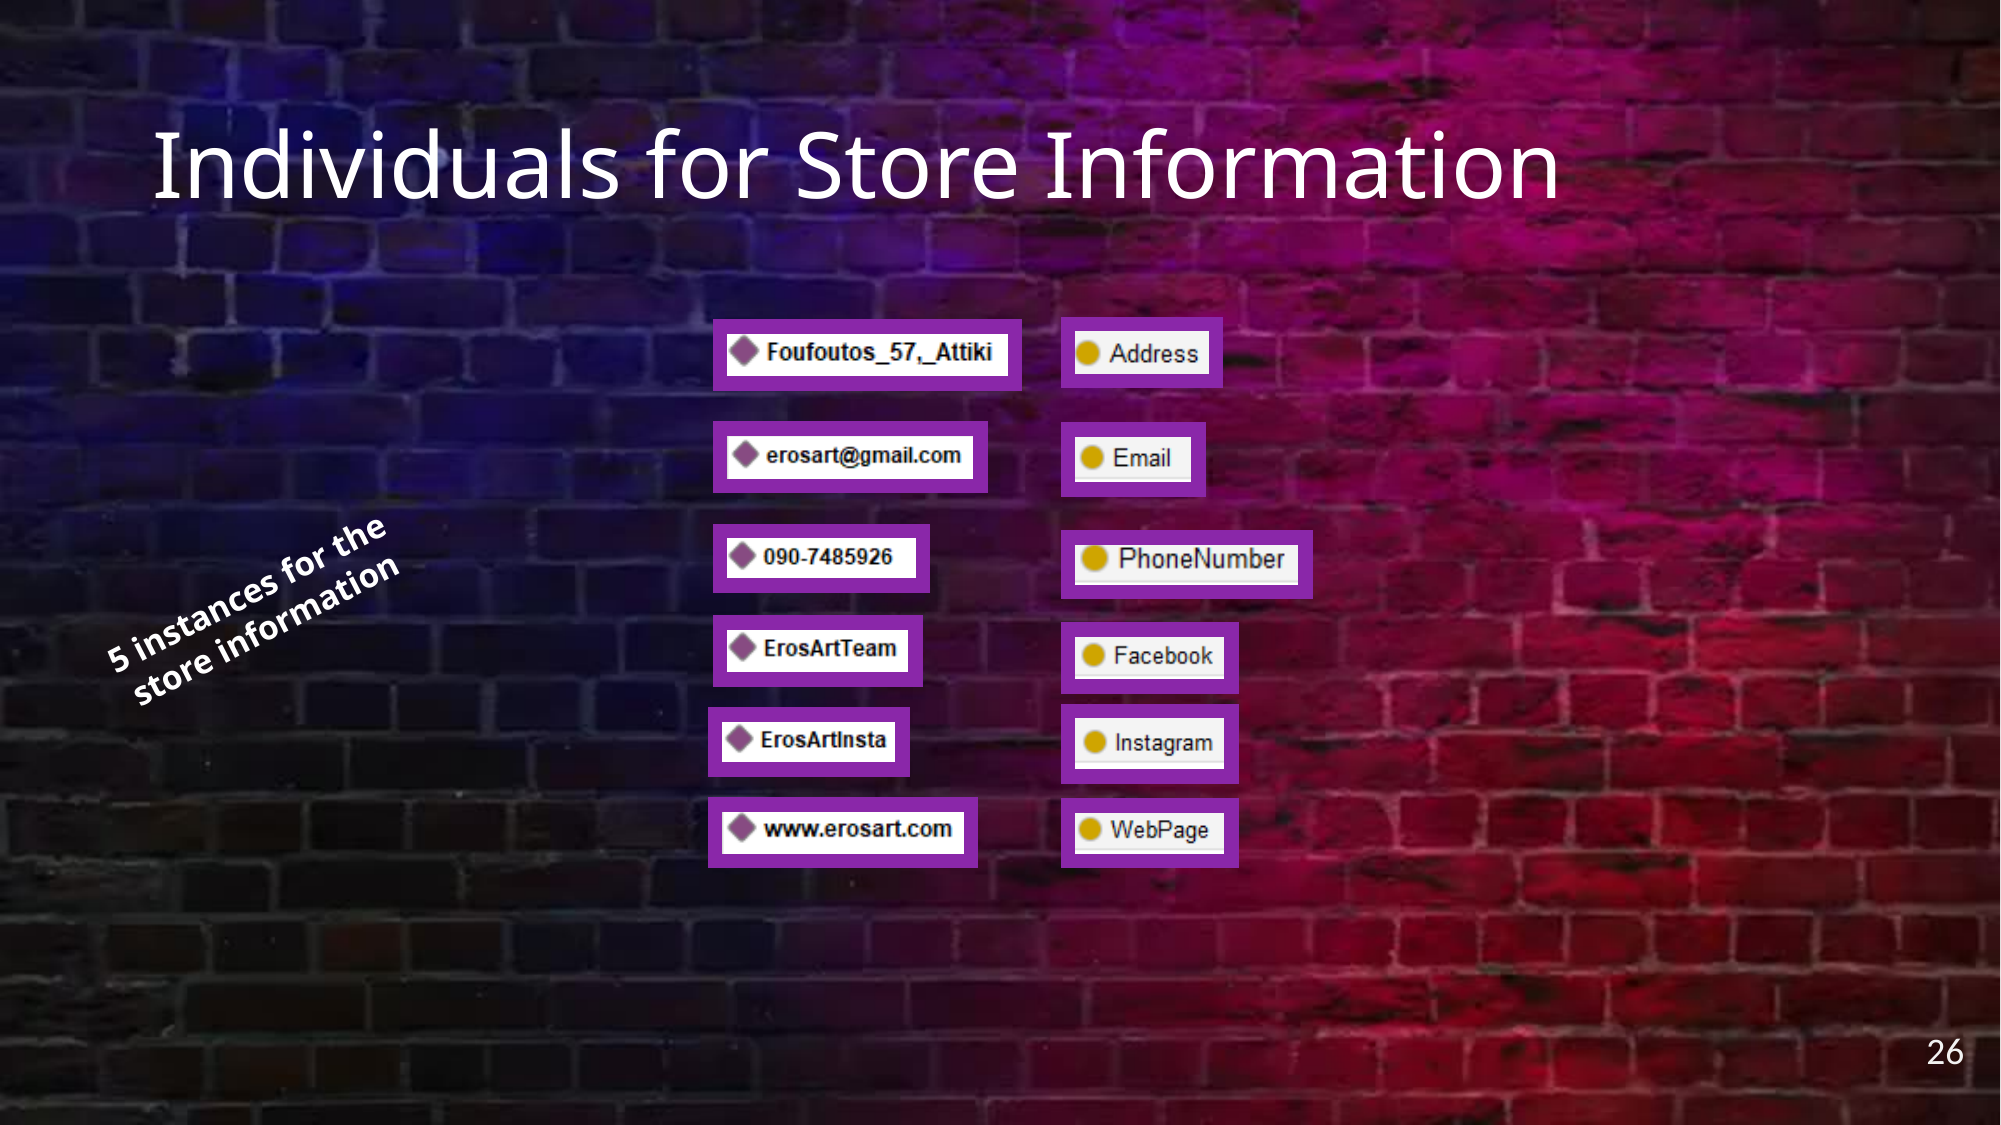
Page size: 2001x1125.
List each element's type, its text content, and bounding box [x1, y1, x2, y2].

text_box Individuals for Store Information [137, 59, 1863, 278]
picture [0, 0, 2001, 1125]
text_box 5 instances for the store information [63, 475, 444, 738]
text_box 26 [1911, 1019, 1985, 1080]
